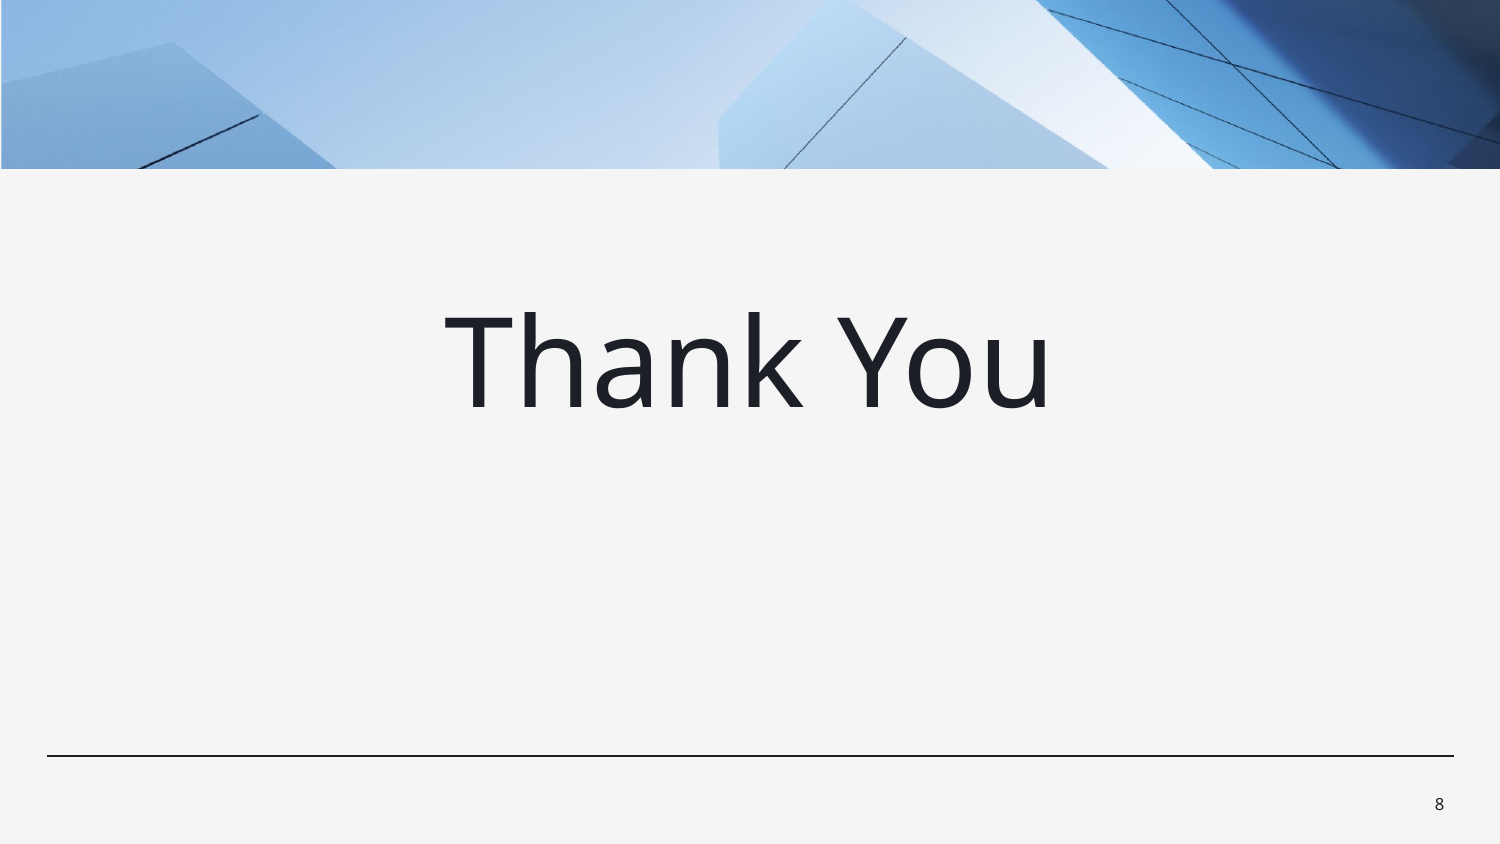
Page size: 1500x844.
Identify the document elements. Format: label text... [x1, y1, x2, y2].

picture [1, 0, 1500, 169]
slide_number ‹#› [1420, 790, 1476, 820]
title Thank You [193, 289, 1307, 580]
